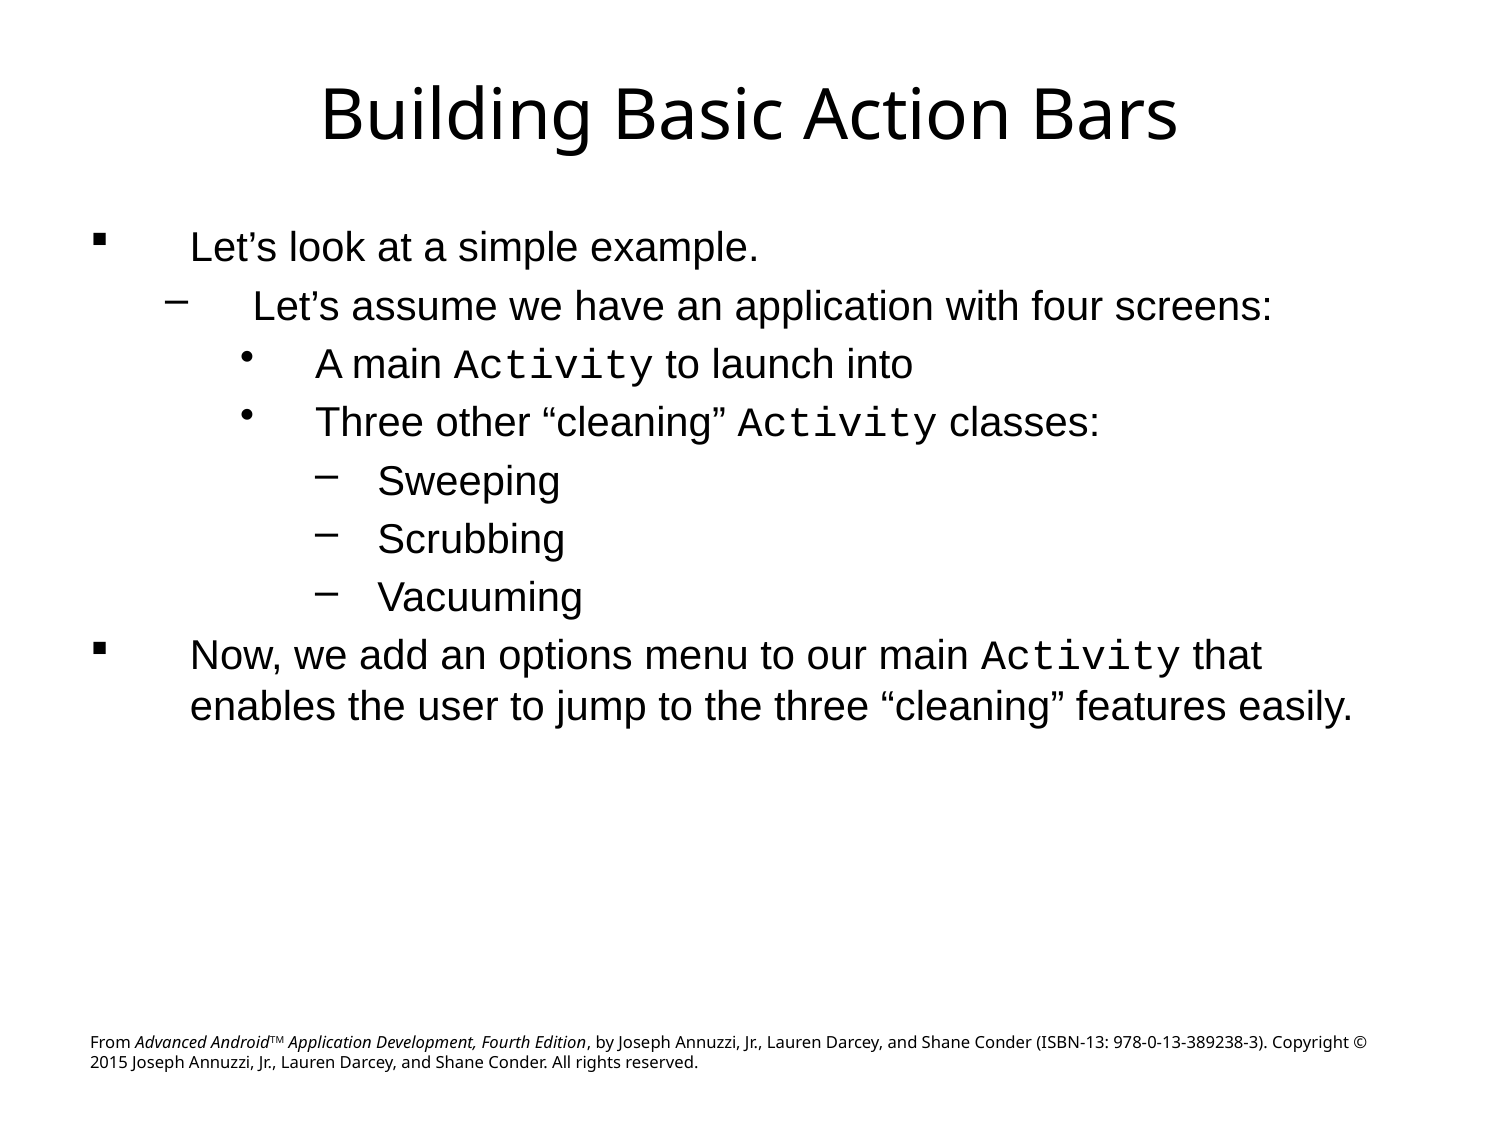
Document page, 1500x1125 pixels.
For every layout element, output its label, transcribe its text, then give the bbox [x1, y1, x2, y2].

footer From Advanced AndroidTM Application Development, Fourth Edition, by Joseph Annuzzi, Jr., Lauren Darcey, and Shane Conder (ISBN-13: 978-0-13-389238-3). Copyright © 2015 Joseph Annuzzi, Jr., Lauren Darcey, and Shane Conder. All rights reserved. [74, 1024, 1426, 1103]
list Let’s look at a simple example. Let’s assume we have an application with four screens: A main Activity to launch into Three other “cleaning” Activity classes: Sweeping Scrubbing Vacuuming Now, we add an options menu to our main Activity that enables the user to jump to the three “cleaning” features easily. [75, 212, 1425, 1005]
title Building Basic Action Bars [75, 45, 1425, 188]
